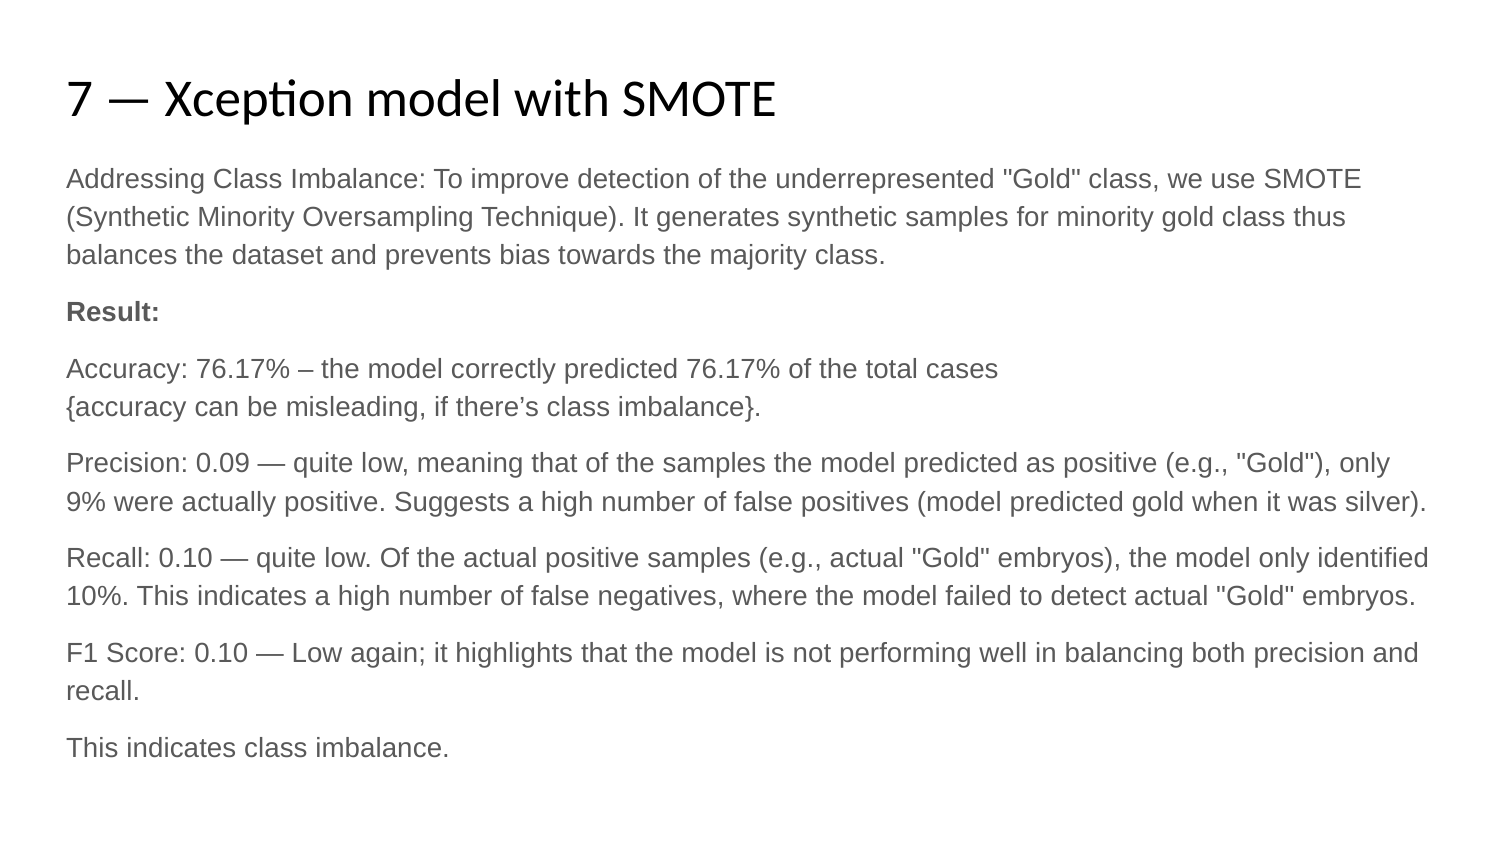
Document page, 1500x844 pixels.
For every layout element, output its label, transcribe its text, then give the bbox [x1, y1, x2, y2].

list Addressing Class Imbalance: To improve detection of the underrepresented "Gold" class, we use SMOTE (Synthetic Minority Oversampling Technique). It generates synthetic samples for minority gold class thus balances the dataset and prevents bias towards the majority class. Result: Accuracy: 76.17% – the model correctly predicted 76.17% of the total cases {accuracy can be misleading, if there’s class imbalance}. Precision: 0.09 — quite low, meaning that of the samples the model predicted as positive (e.g., "Gold"), only 9% were actually positive. Suggests a high number of false positives (model predicted gold when it was silver). Recall: 0.10 — quite low. Of the actual positive samples (e.g., actual "Gold" embryos), the model only identified 10%. This indicates a high number of false negatives, where the model failed to detect actual "Gold" embryos. F1 Score: 0.10 — Low again; it highlights that the model is not performing well in balancing both precision and recall. This indicates class imbalance. [51, 140, 1449, 798]
title 7 — Xception model with SMOTE [51, 48, 912, 140]
